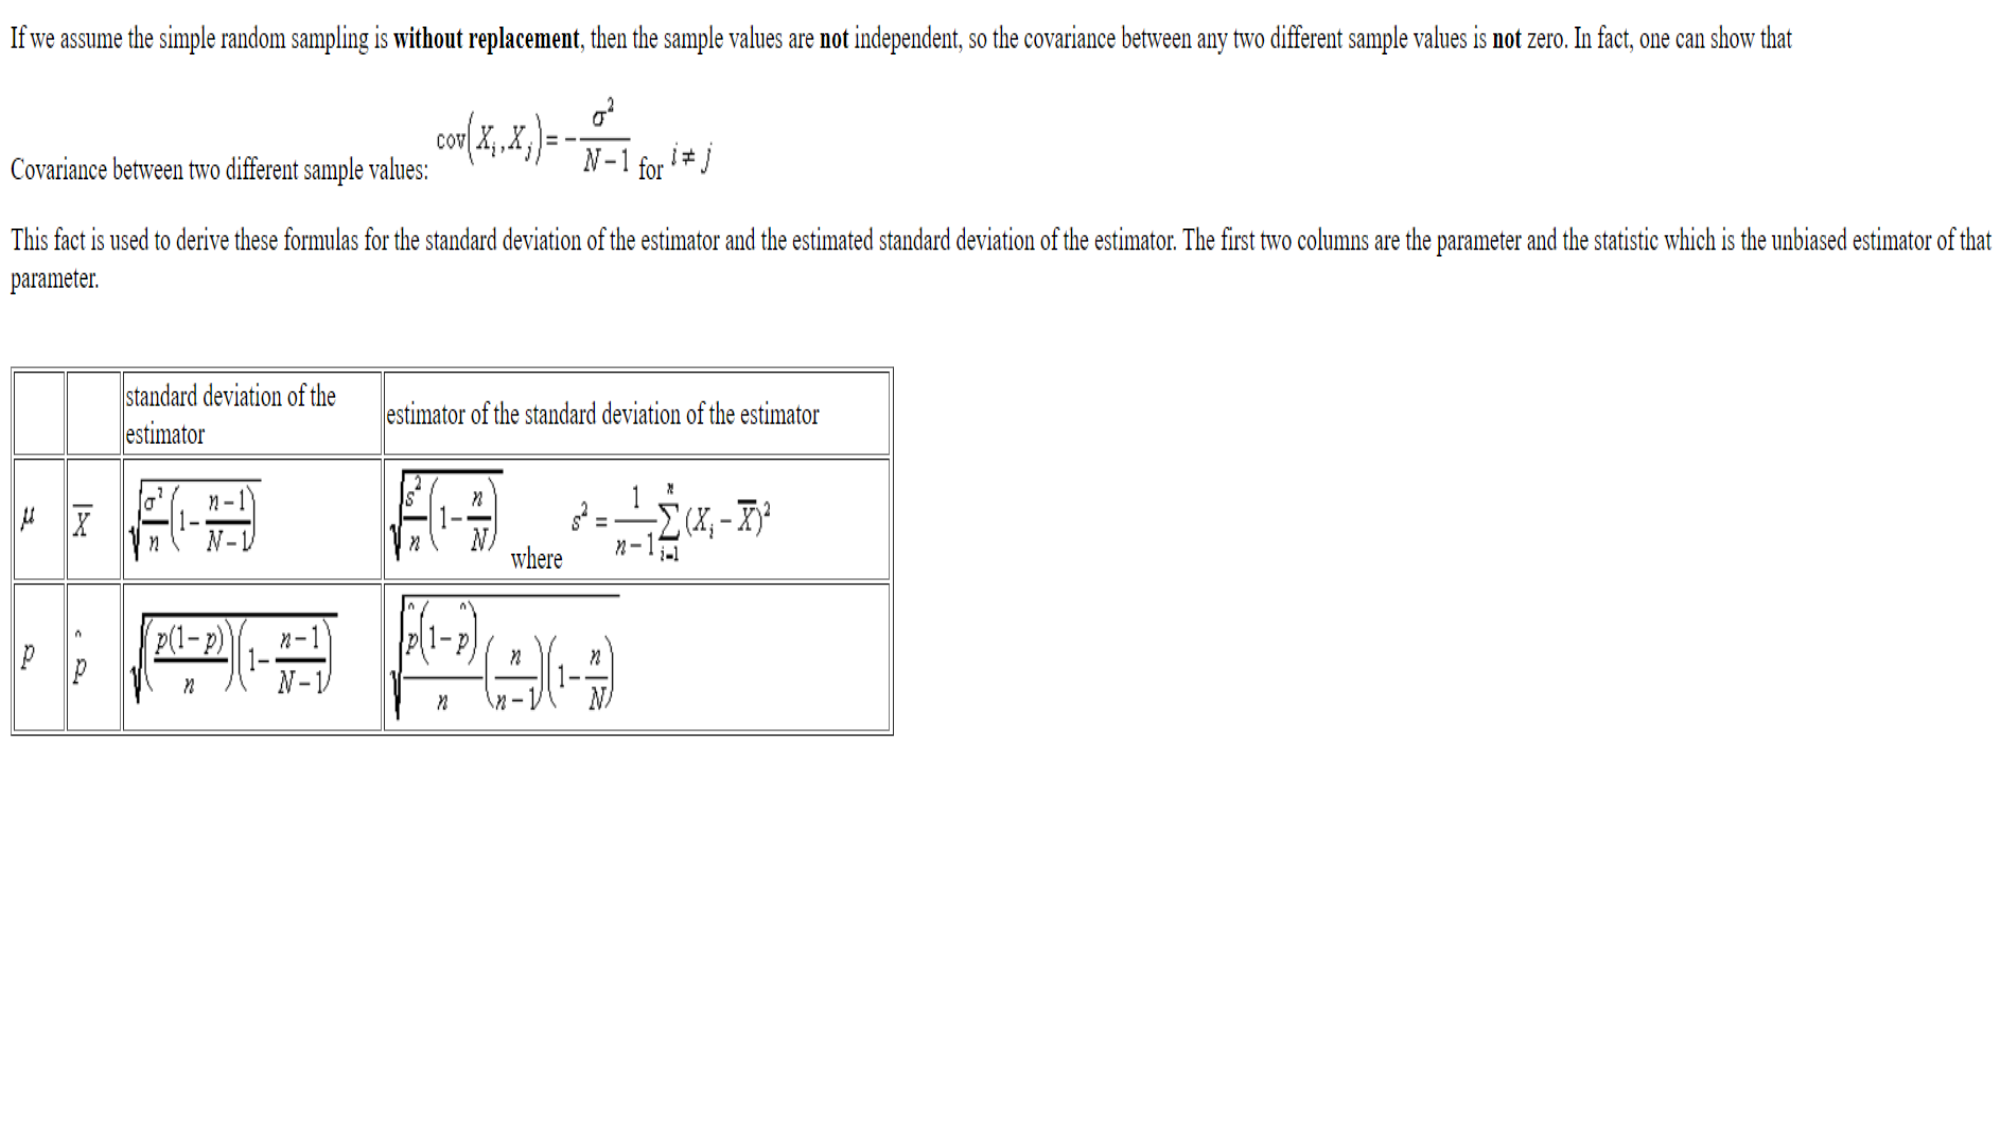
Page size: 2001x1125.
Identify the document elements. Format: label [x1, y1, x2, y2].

picture [0, 0, 2000, 756]
